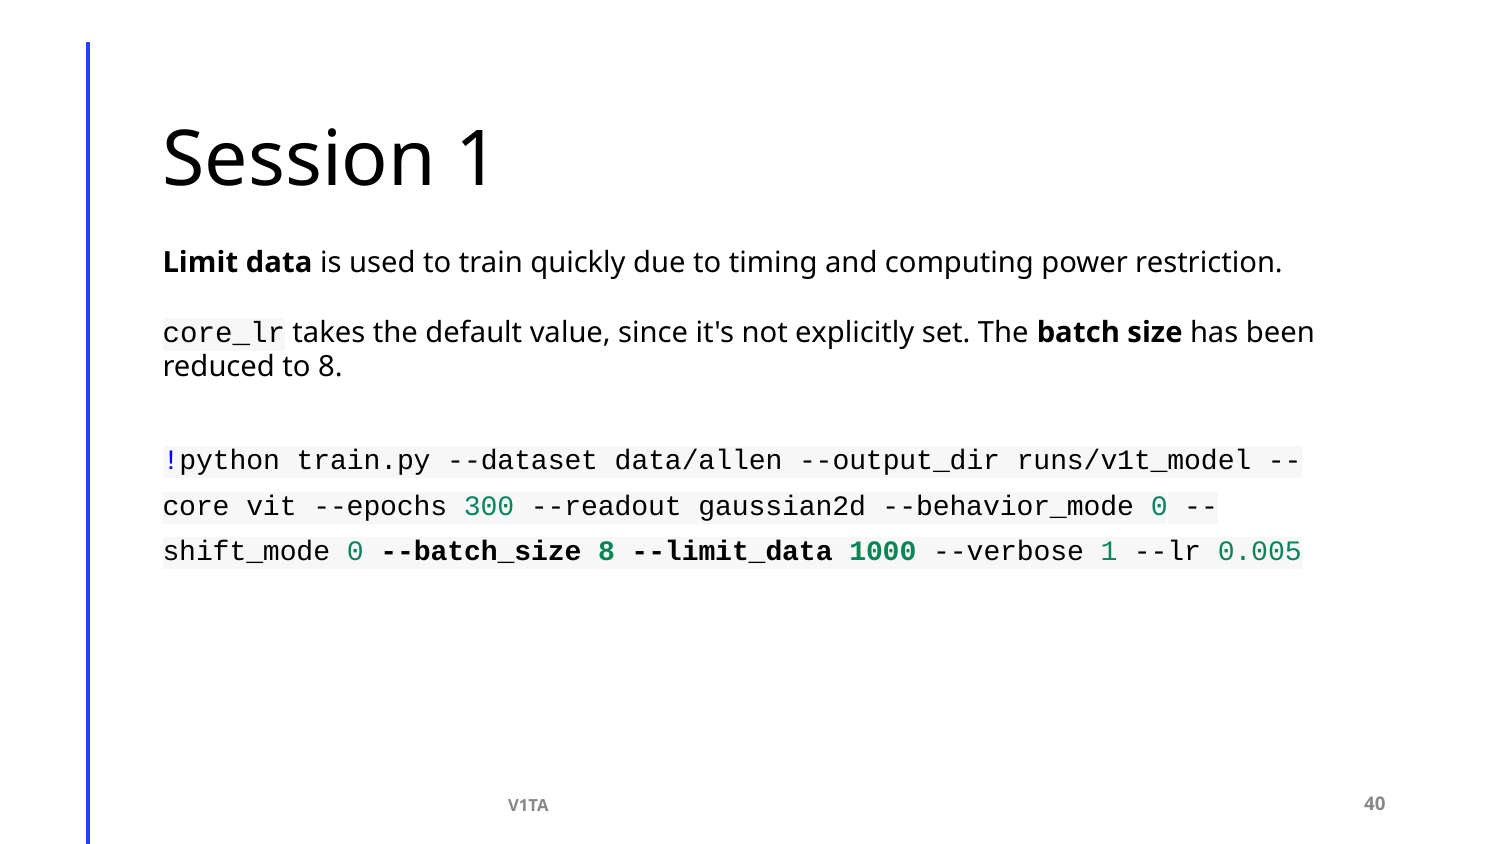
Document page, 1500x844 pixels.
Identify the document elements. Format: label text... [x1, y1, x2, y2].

footer V1TA [496, 782, 1004, 827]
slide_number ‹#› [1059, 782, 1397, 827]
title Limit data is used to train quickly due to timing and computing power restriction. core_lr takes the default value, since it's not explicitly set. The batch size has been reduced to 8. !python train.py --dataset data/allen --output_dir runs/v1t_model --core vit --epochs 300 --readout gaussian2d --behavior_mode 0 --shift_mode 0 --batch_size 8 --limit_data 1000 --verbose 1 --lr 0.005 [151, 237, 1359, 670]
title Session 1 [151, 44, 1397, 208]
